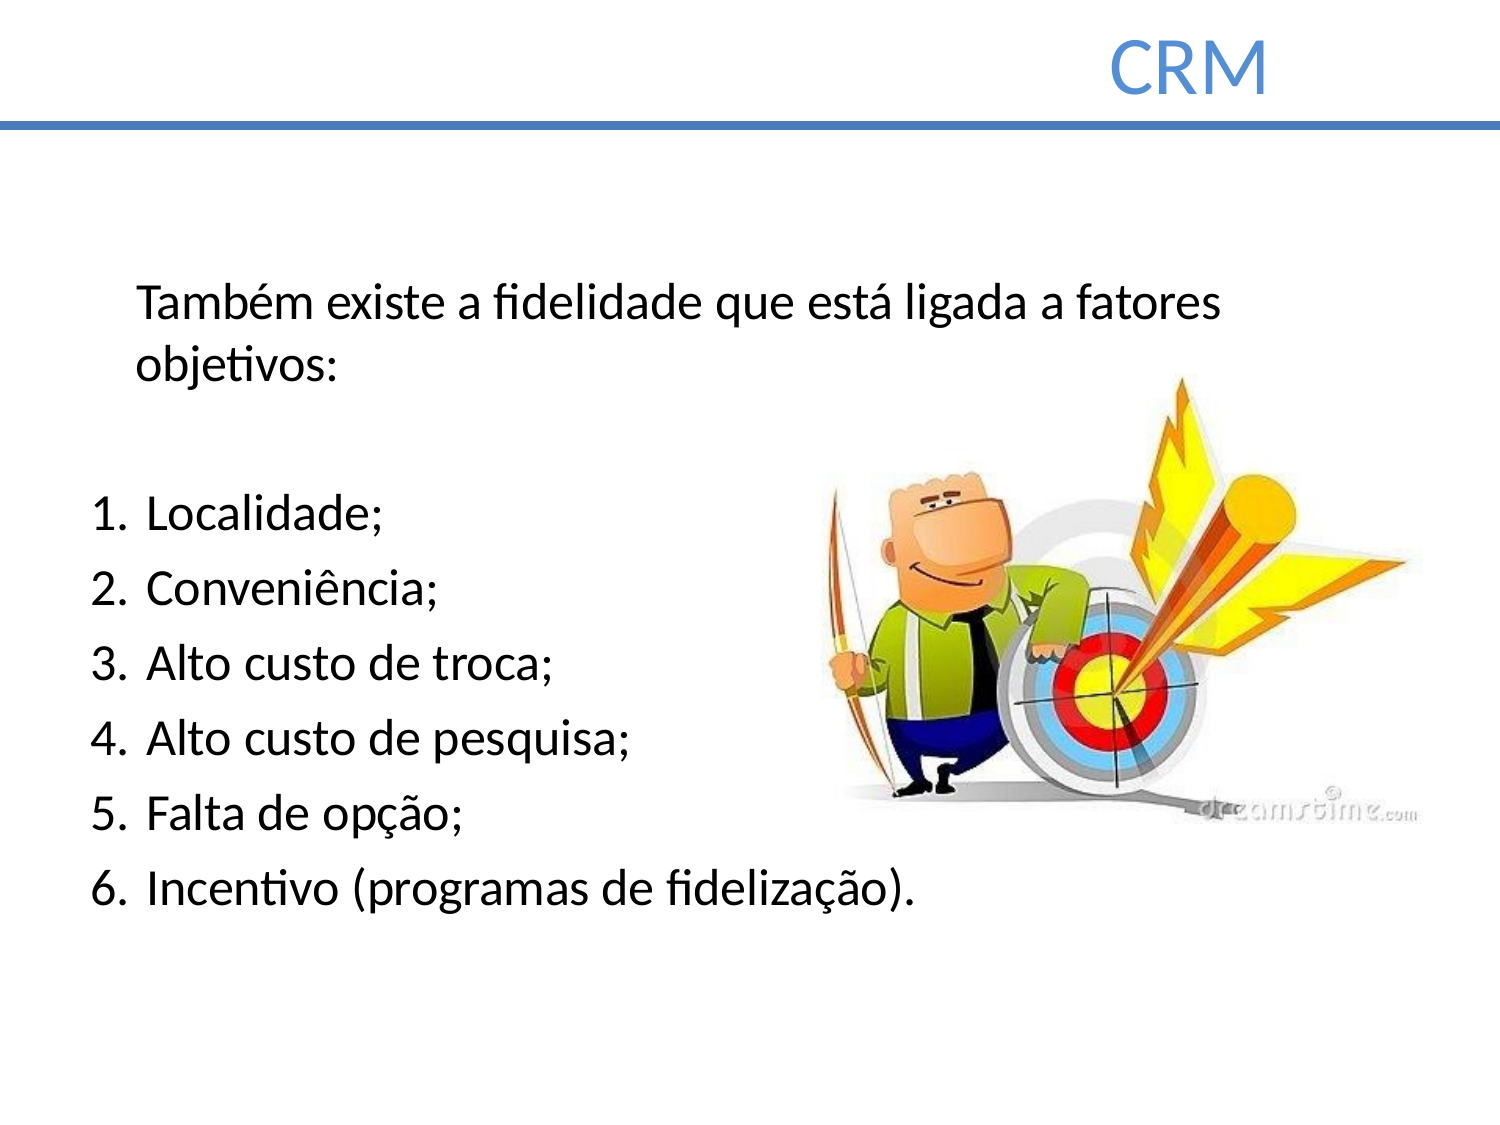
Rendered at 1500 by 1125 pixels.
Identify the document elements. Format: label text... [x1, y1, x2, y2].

title CRM [226, 8, 1273, 199]
picture [820, 373, 1423, 824]
text_box Também existe a fidelidade que está ligada a fatores objetivos: Localidade; Conveniência; Alto custo de troca; Alto custo de pesquisa; Falta de opção; Incentivo (programas de fidelização). [87, 265, 1240, 916]
